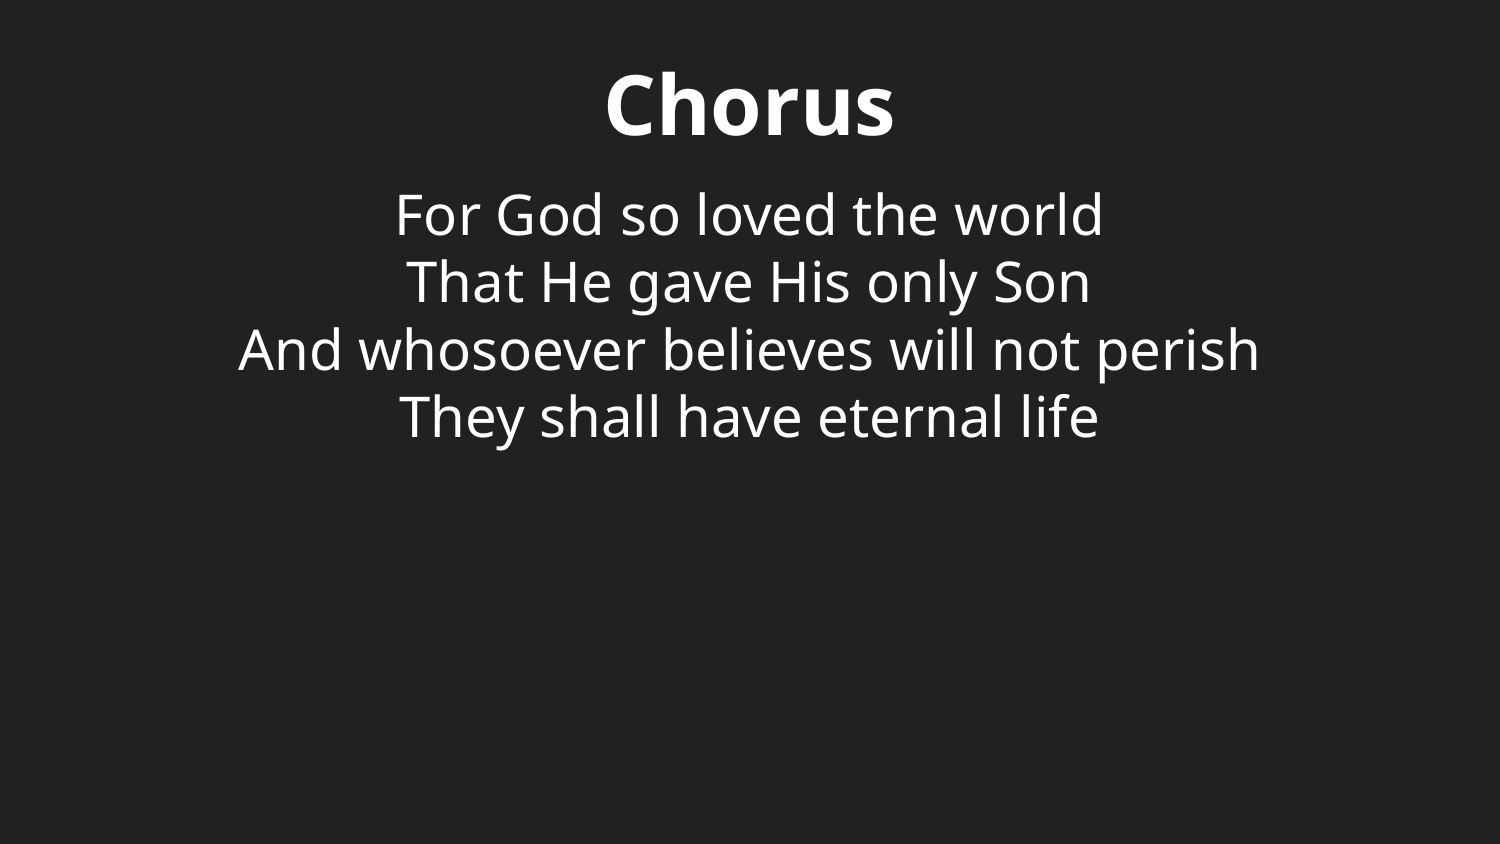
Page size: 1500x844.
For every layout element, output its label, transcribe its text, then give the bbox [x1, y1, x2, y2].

text_box For God so loved the world That He gave His only Son And whosoever believes will not perish They shall have eternal life [74, 171, 1425, 524]
text_box Chorus [74, 45, 1425, 160]
